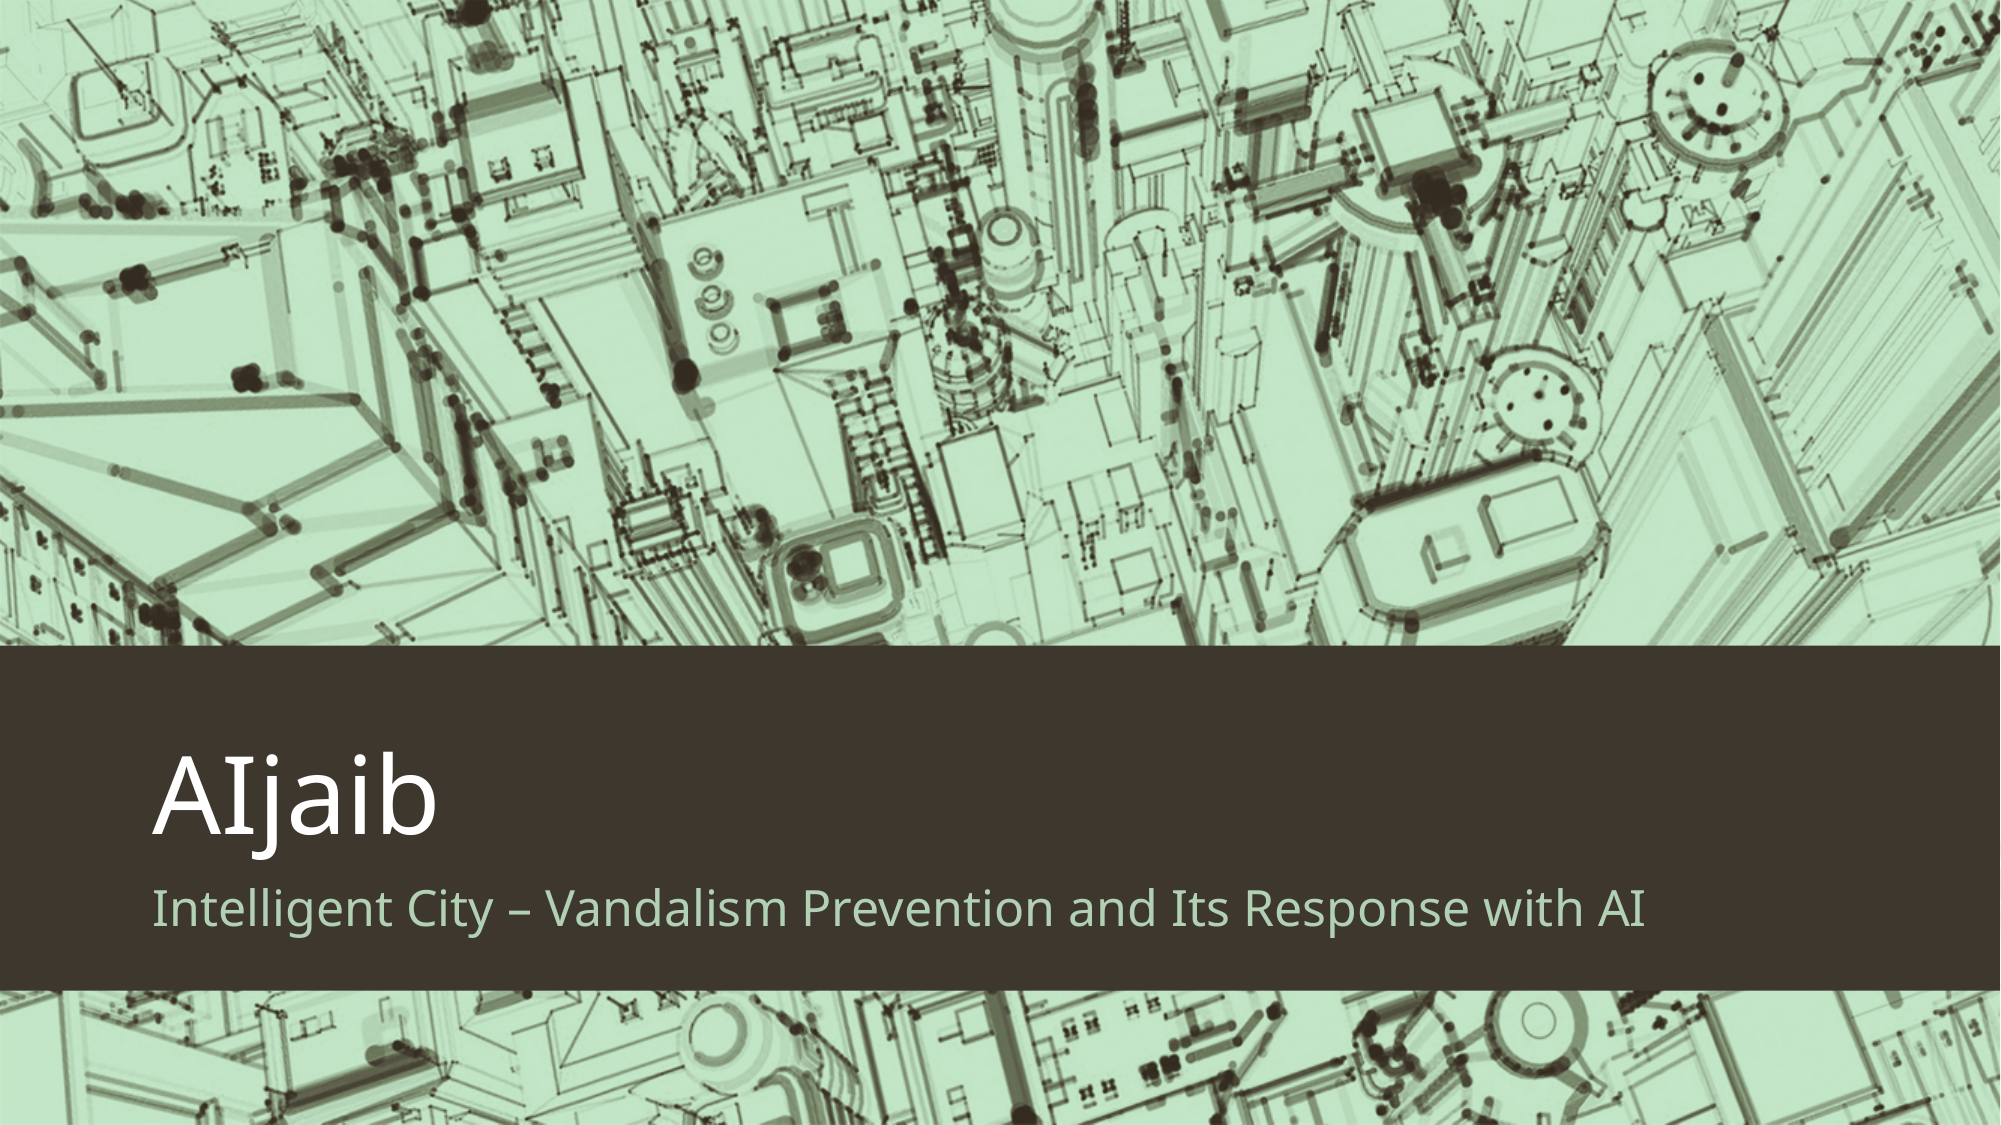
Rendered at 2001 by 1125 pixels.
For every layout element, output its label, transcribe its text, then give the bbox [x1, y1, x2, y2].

subtitle Intelligent City – Vandalism Prevention and Its Response with AI [137, 875, 1863, 954]
title AIjaib [137, 675, 1863, 865]
picture [0, 0, 2001, 1125]
